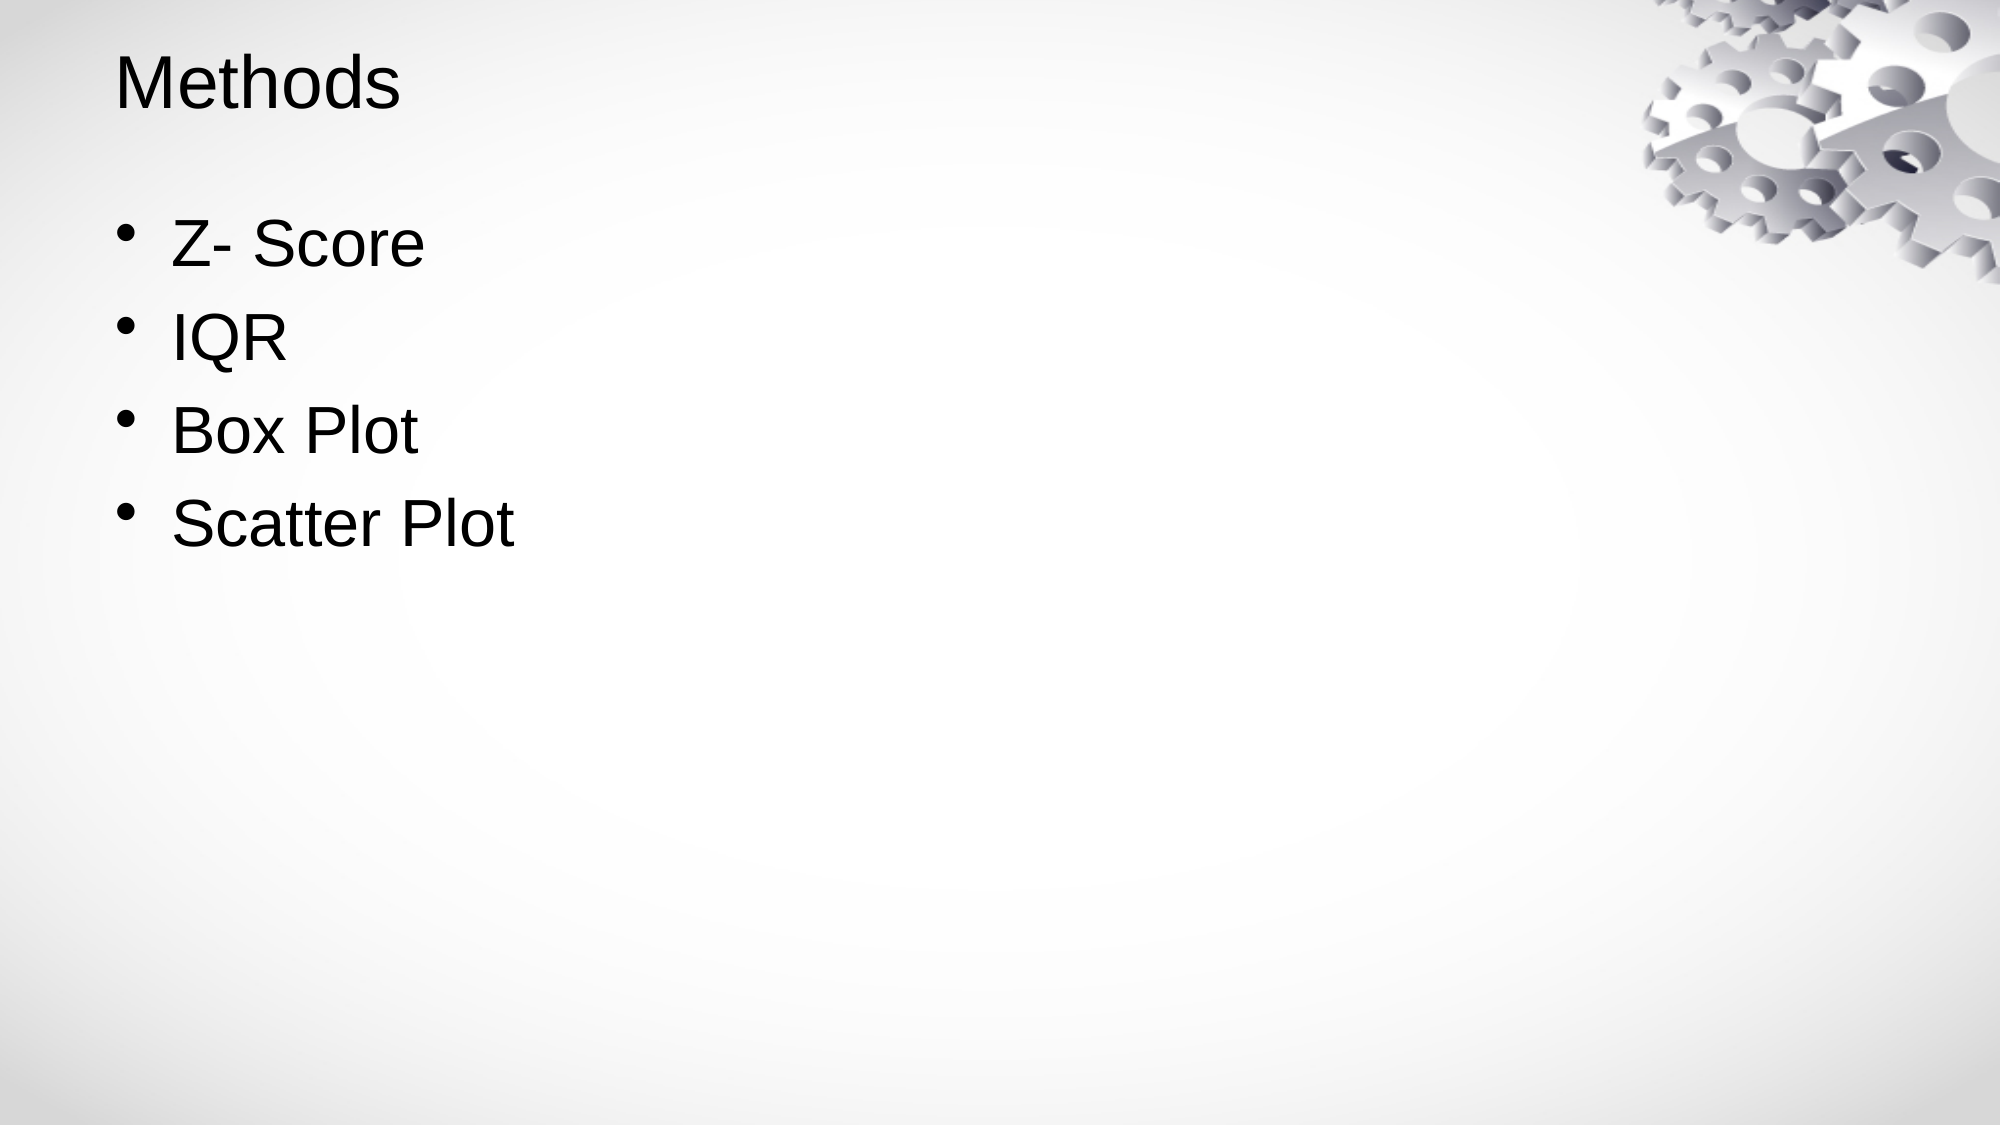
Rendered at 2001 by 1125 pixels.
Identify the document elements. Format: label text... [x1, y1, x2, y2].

title Methods [99, 30, 1901, 127]
list Z- Score IQR Box Plot Scatter Plot [99, 192, 1901, 1006]
picture [0, 0, 2000, 1125]
